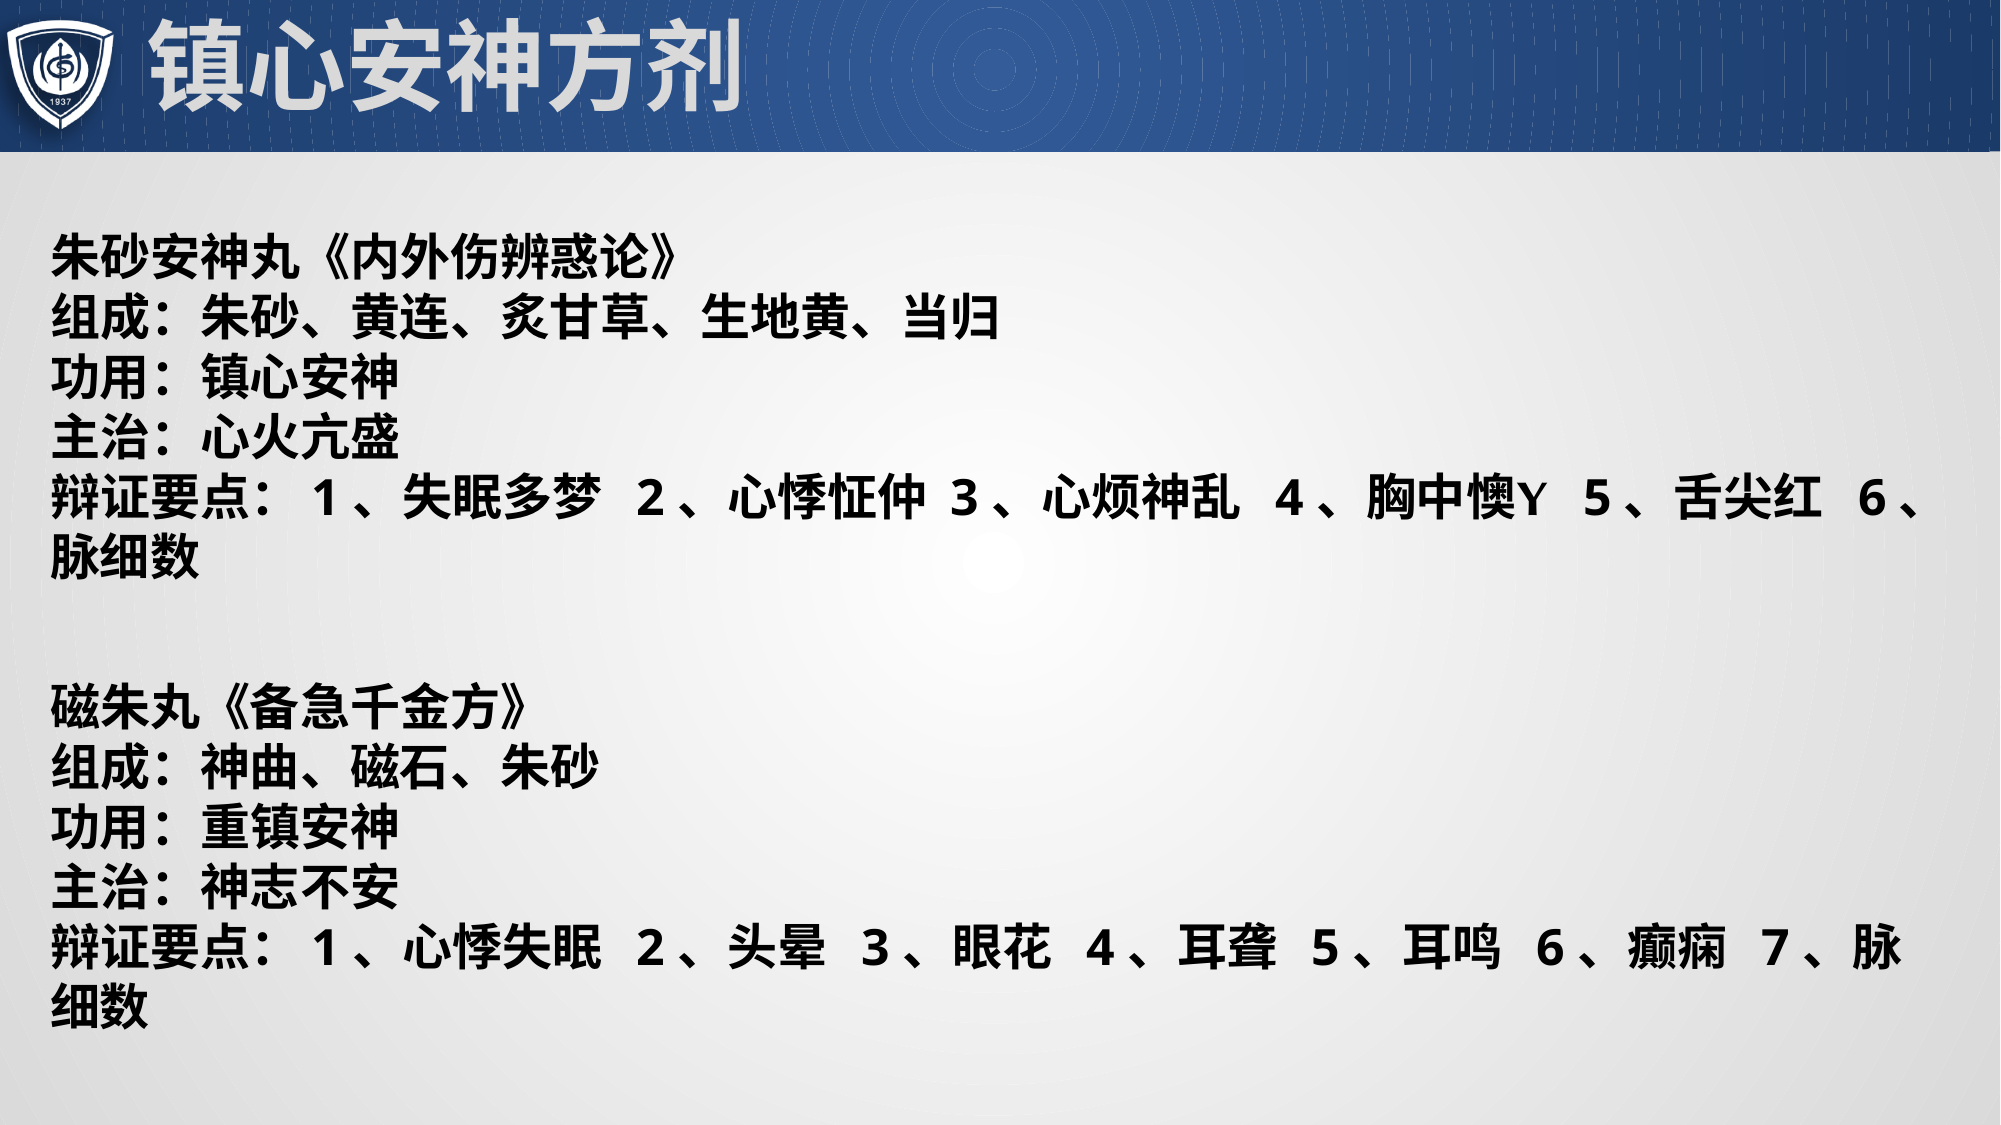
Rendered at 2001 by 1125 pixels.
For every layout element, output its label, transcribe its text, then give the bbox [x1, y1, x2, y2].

title 镇心安神方剂 [130, 0, 2000, 152]
text_box 朱砂安神丸《内外伤辨惑论》 组成：朱砂、黄连、炙甘草、生地黄、当归 功用：镇心安神 主治：心火亢盛 辩证要点：1、失眠多梦 2、心悸怔仲 3、心烦神乱 4、胸中懊 5、舌尖红 6、脉细数 磁朱丸《备急千金方》 组成：神曲、磁石、朱砂 功用：重镇安神 主治：神志不安 辩证要点：1、心悸失眠 2、头晕 3、眼花 4、耳聋 5、耳鸣 6、癫痫 7、脉细数 [35, 217, 1965, 1043]
picture [0, 14, 119, 138]
